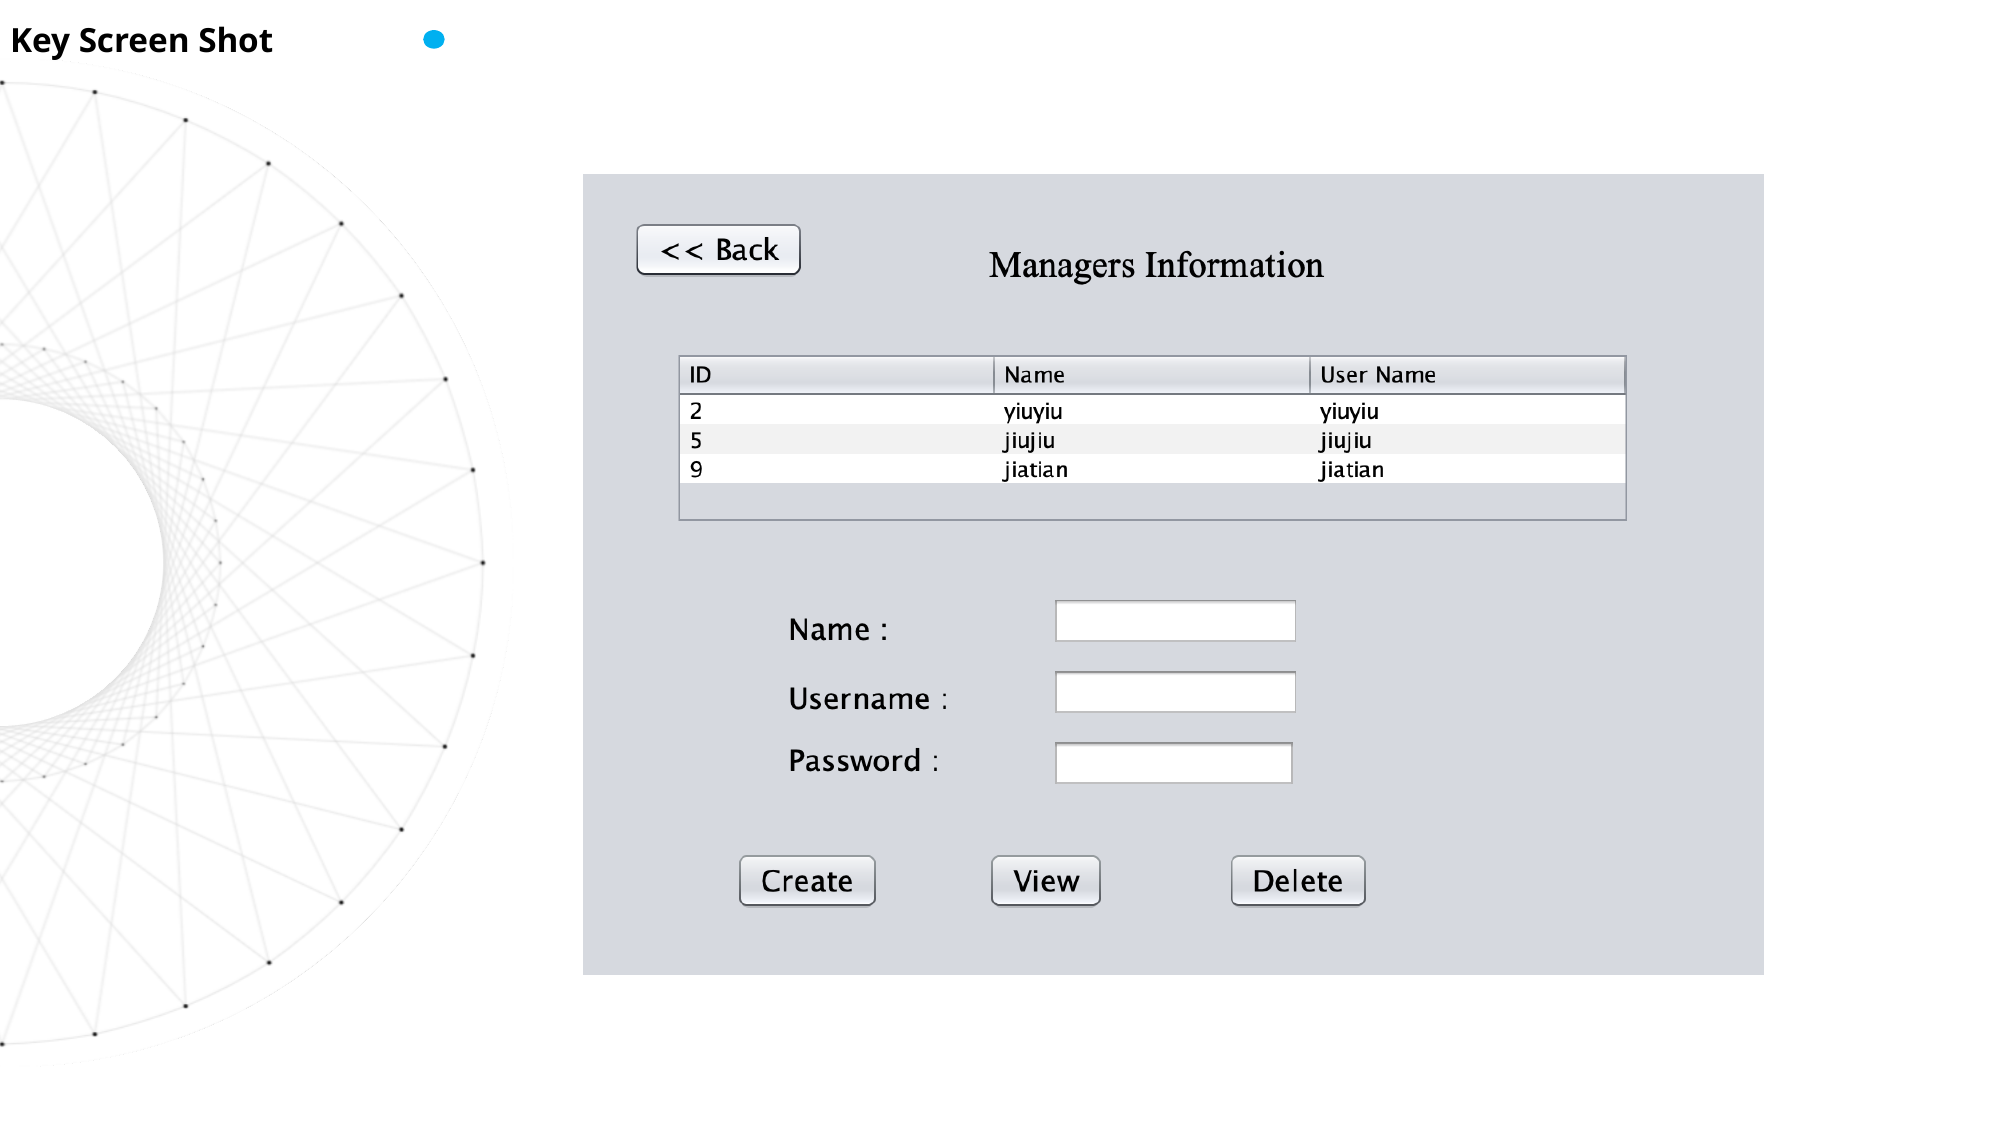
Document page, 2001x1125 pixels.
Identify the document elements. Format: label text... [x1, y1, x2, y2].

text_box [422, 29, 446, 50]
text_box Key Screen Shot [0, 12, 289, 58]
picture [0, 58, 514, 1067]
picture [583, 174, 1764, 975]
